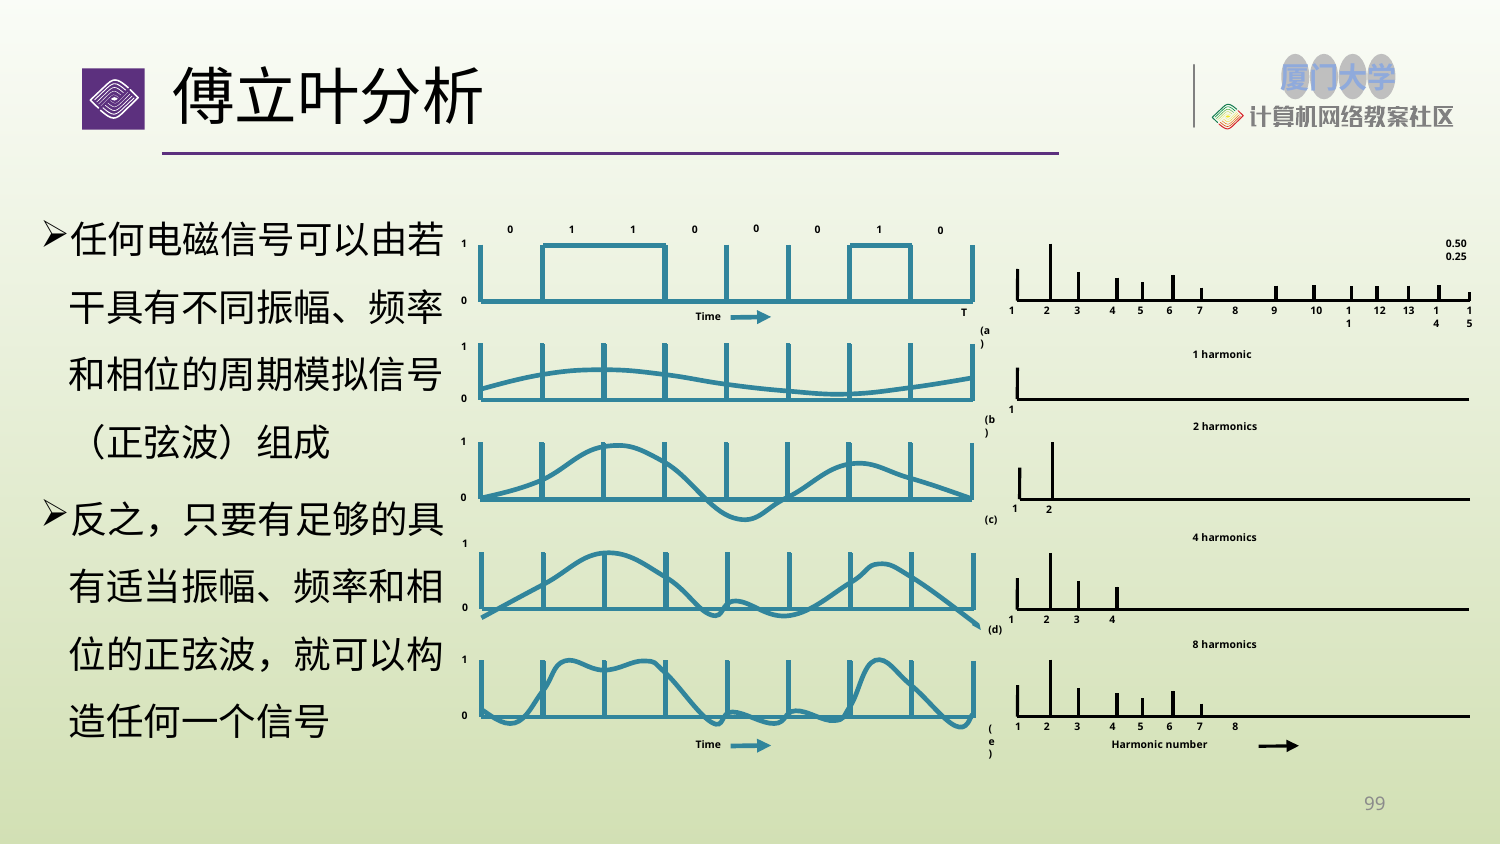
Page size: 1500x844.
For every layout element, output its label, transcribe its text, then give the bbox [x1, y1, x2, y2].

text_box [454, 214, 1500, 782]
list 任何电磁信号可以由若干具有不同振幅、频率和相位的周期模拟信号（正弦波）组成 反之，只要有足够的具有适当振幅、频率和相位的正弦波，就可以构造任何一个信号 [29, 188, 462, 780]
title 傅立叶分析 [160, 44, 1173, 154]
slide_number 99 [1059, 782, 1397, 827]
